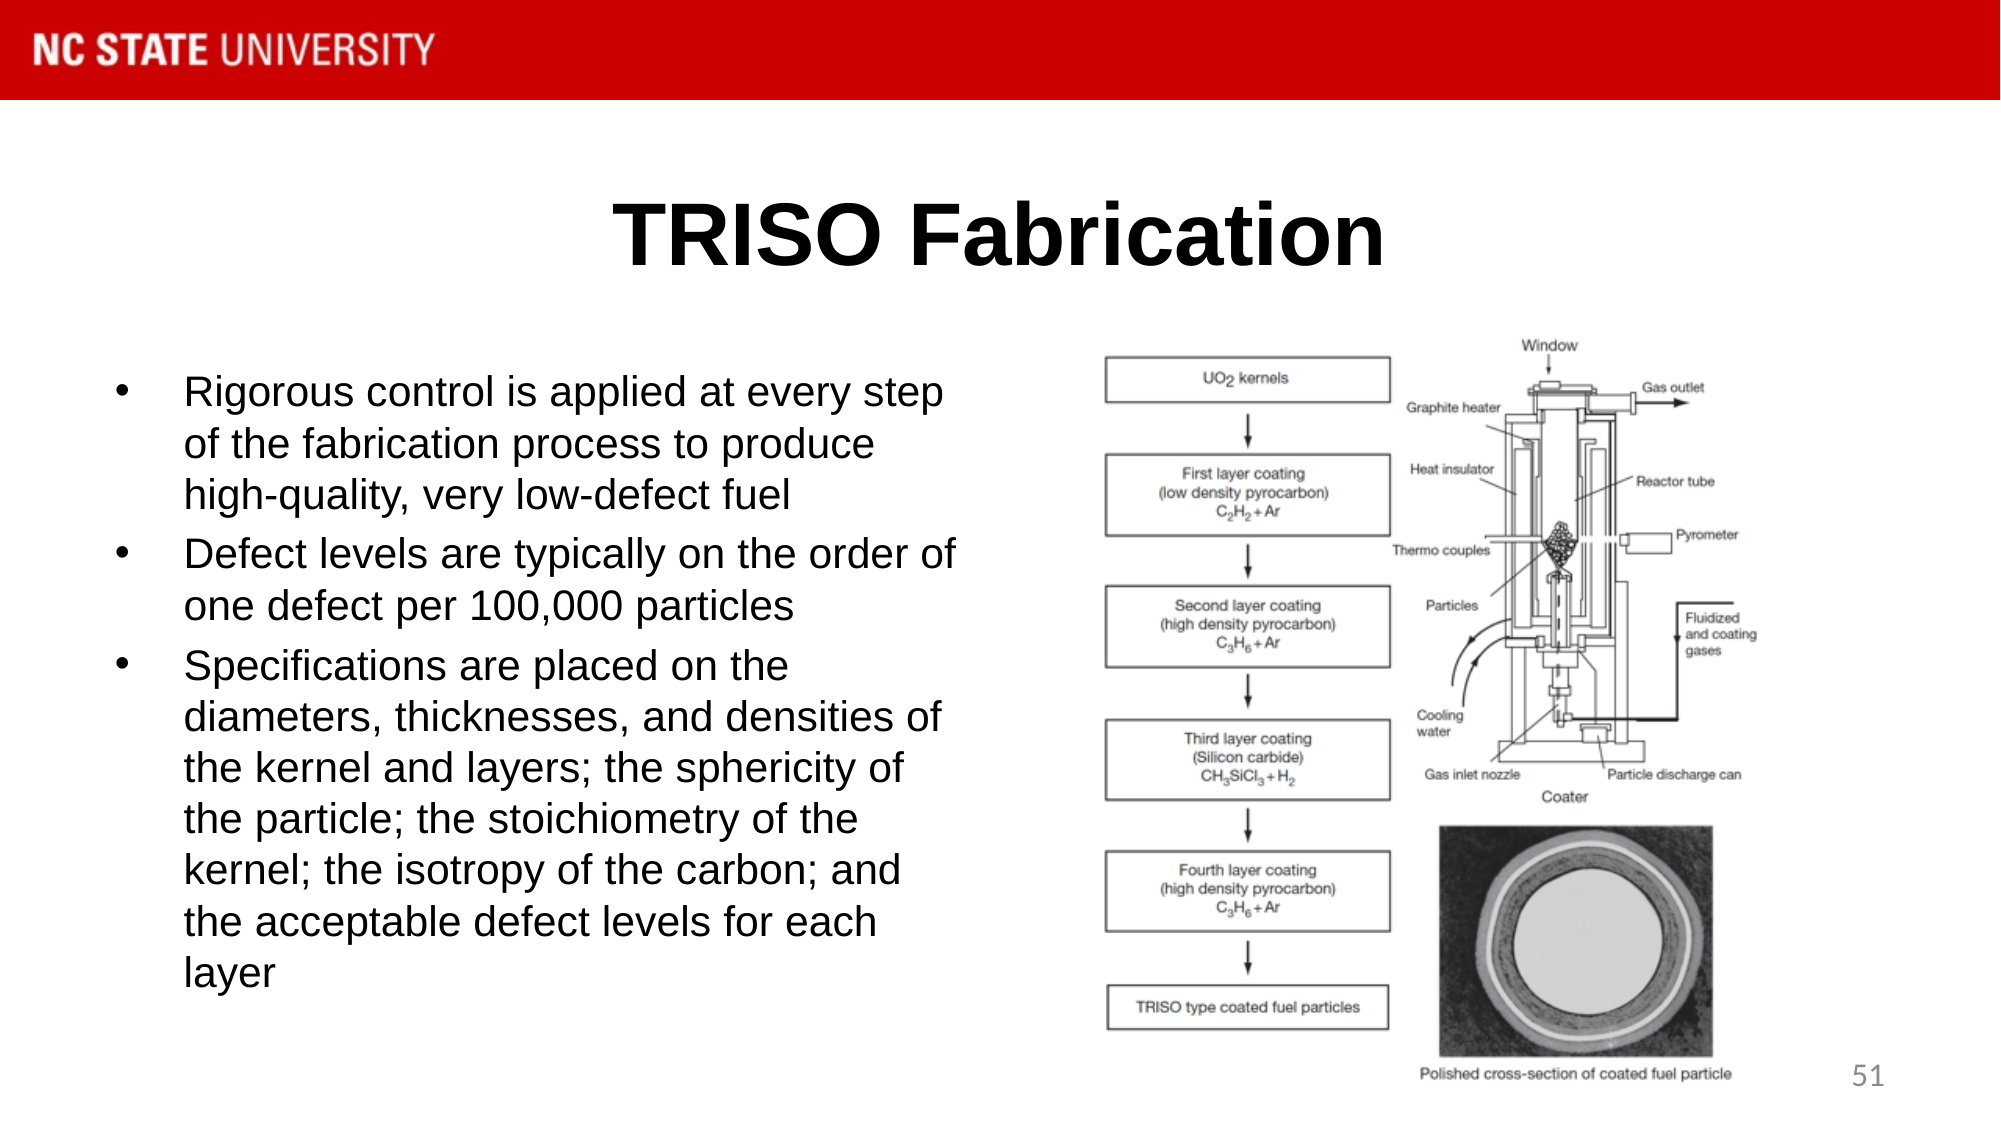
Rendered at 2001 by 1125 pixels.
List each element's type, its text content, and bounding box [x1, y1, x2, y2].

title TRISO Fabrication [99, 142, 1900, 318]
picture [0, 0, 2001, 100]
slide_number 51 [1433, 1042, 1900, 1103]
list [1093, 317, 1768, 1091]
list Rigorous control is applied at every step of the fabrication process to produce high-quality, very low-defect fuel Defect levels are typically on the order of one defect per 100,000 particles Specifications are placed on the diameters, thicknesses, and densities of the kernel and layers; the sphericity of the particle; the stoichiometry of the kernel; the isotropy of the carbon; and the acceptable defect levels for each layer [99, 356, 984, 1005]
